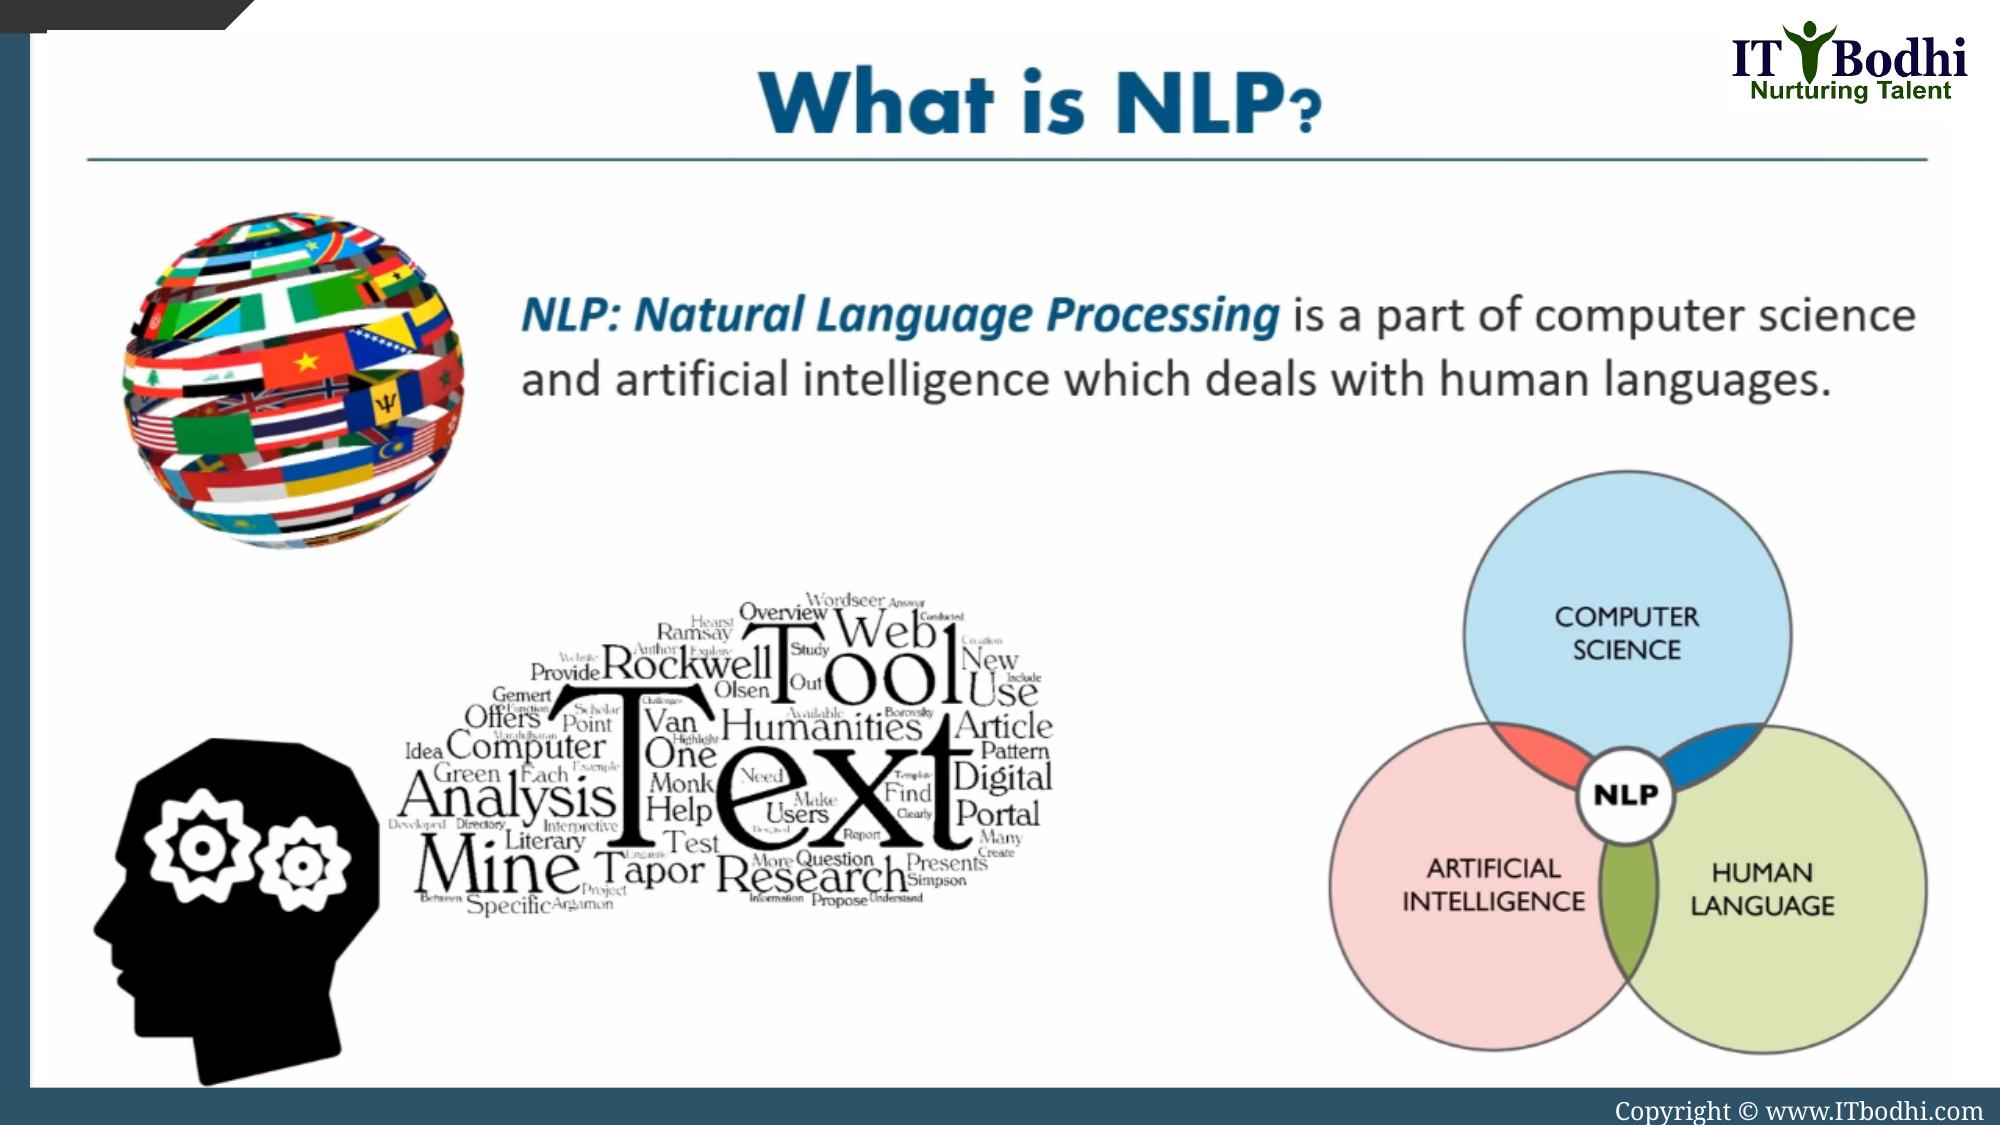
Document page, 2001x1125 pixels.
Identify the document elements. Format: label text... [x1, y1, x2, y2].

picture [47, 15, 1976, 1095]
text_box Copyright © www.ITbodhi.com [0, 1087, 2000, 1125]
